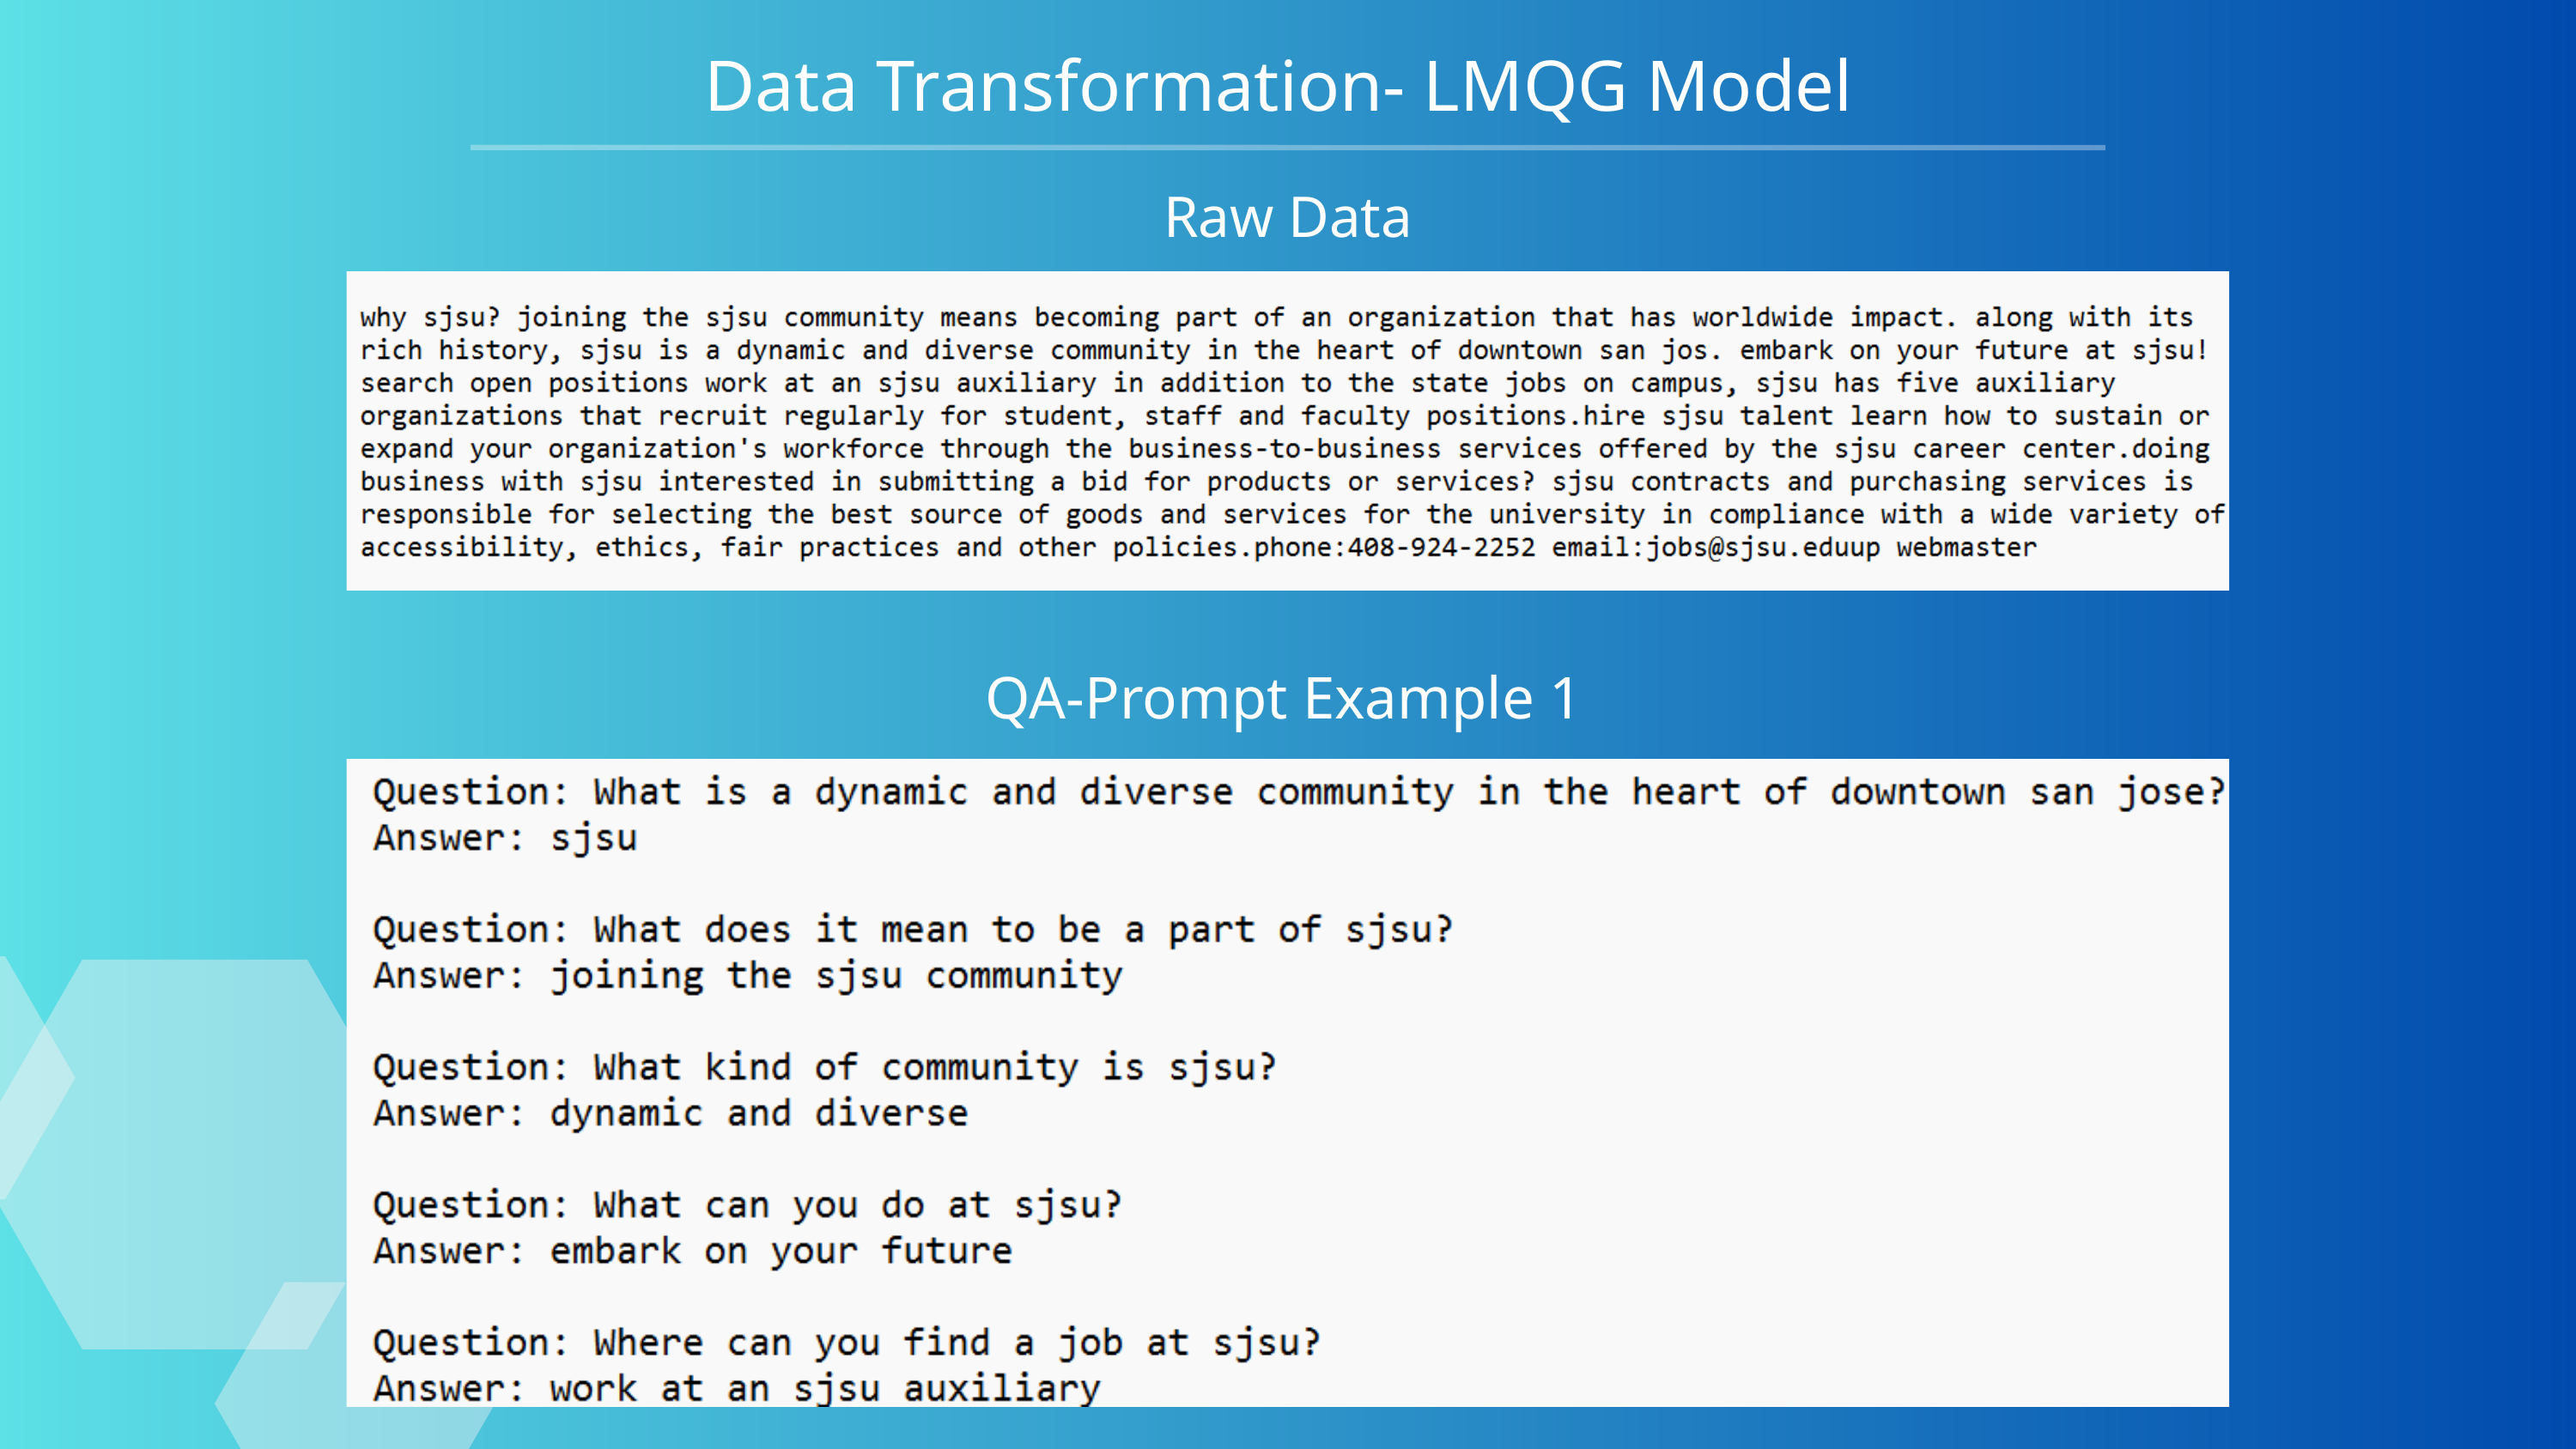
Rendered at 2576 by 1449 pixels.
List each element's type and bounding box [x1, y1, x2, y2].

text_box [346, 41, 2230, 1408]
text_box [0, 955, 495, 1449]
